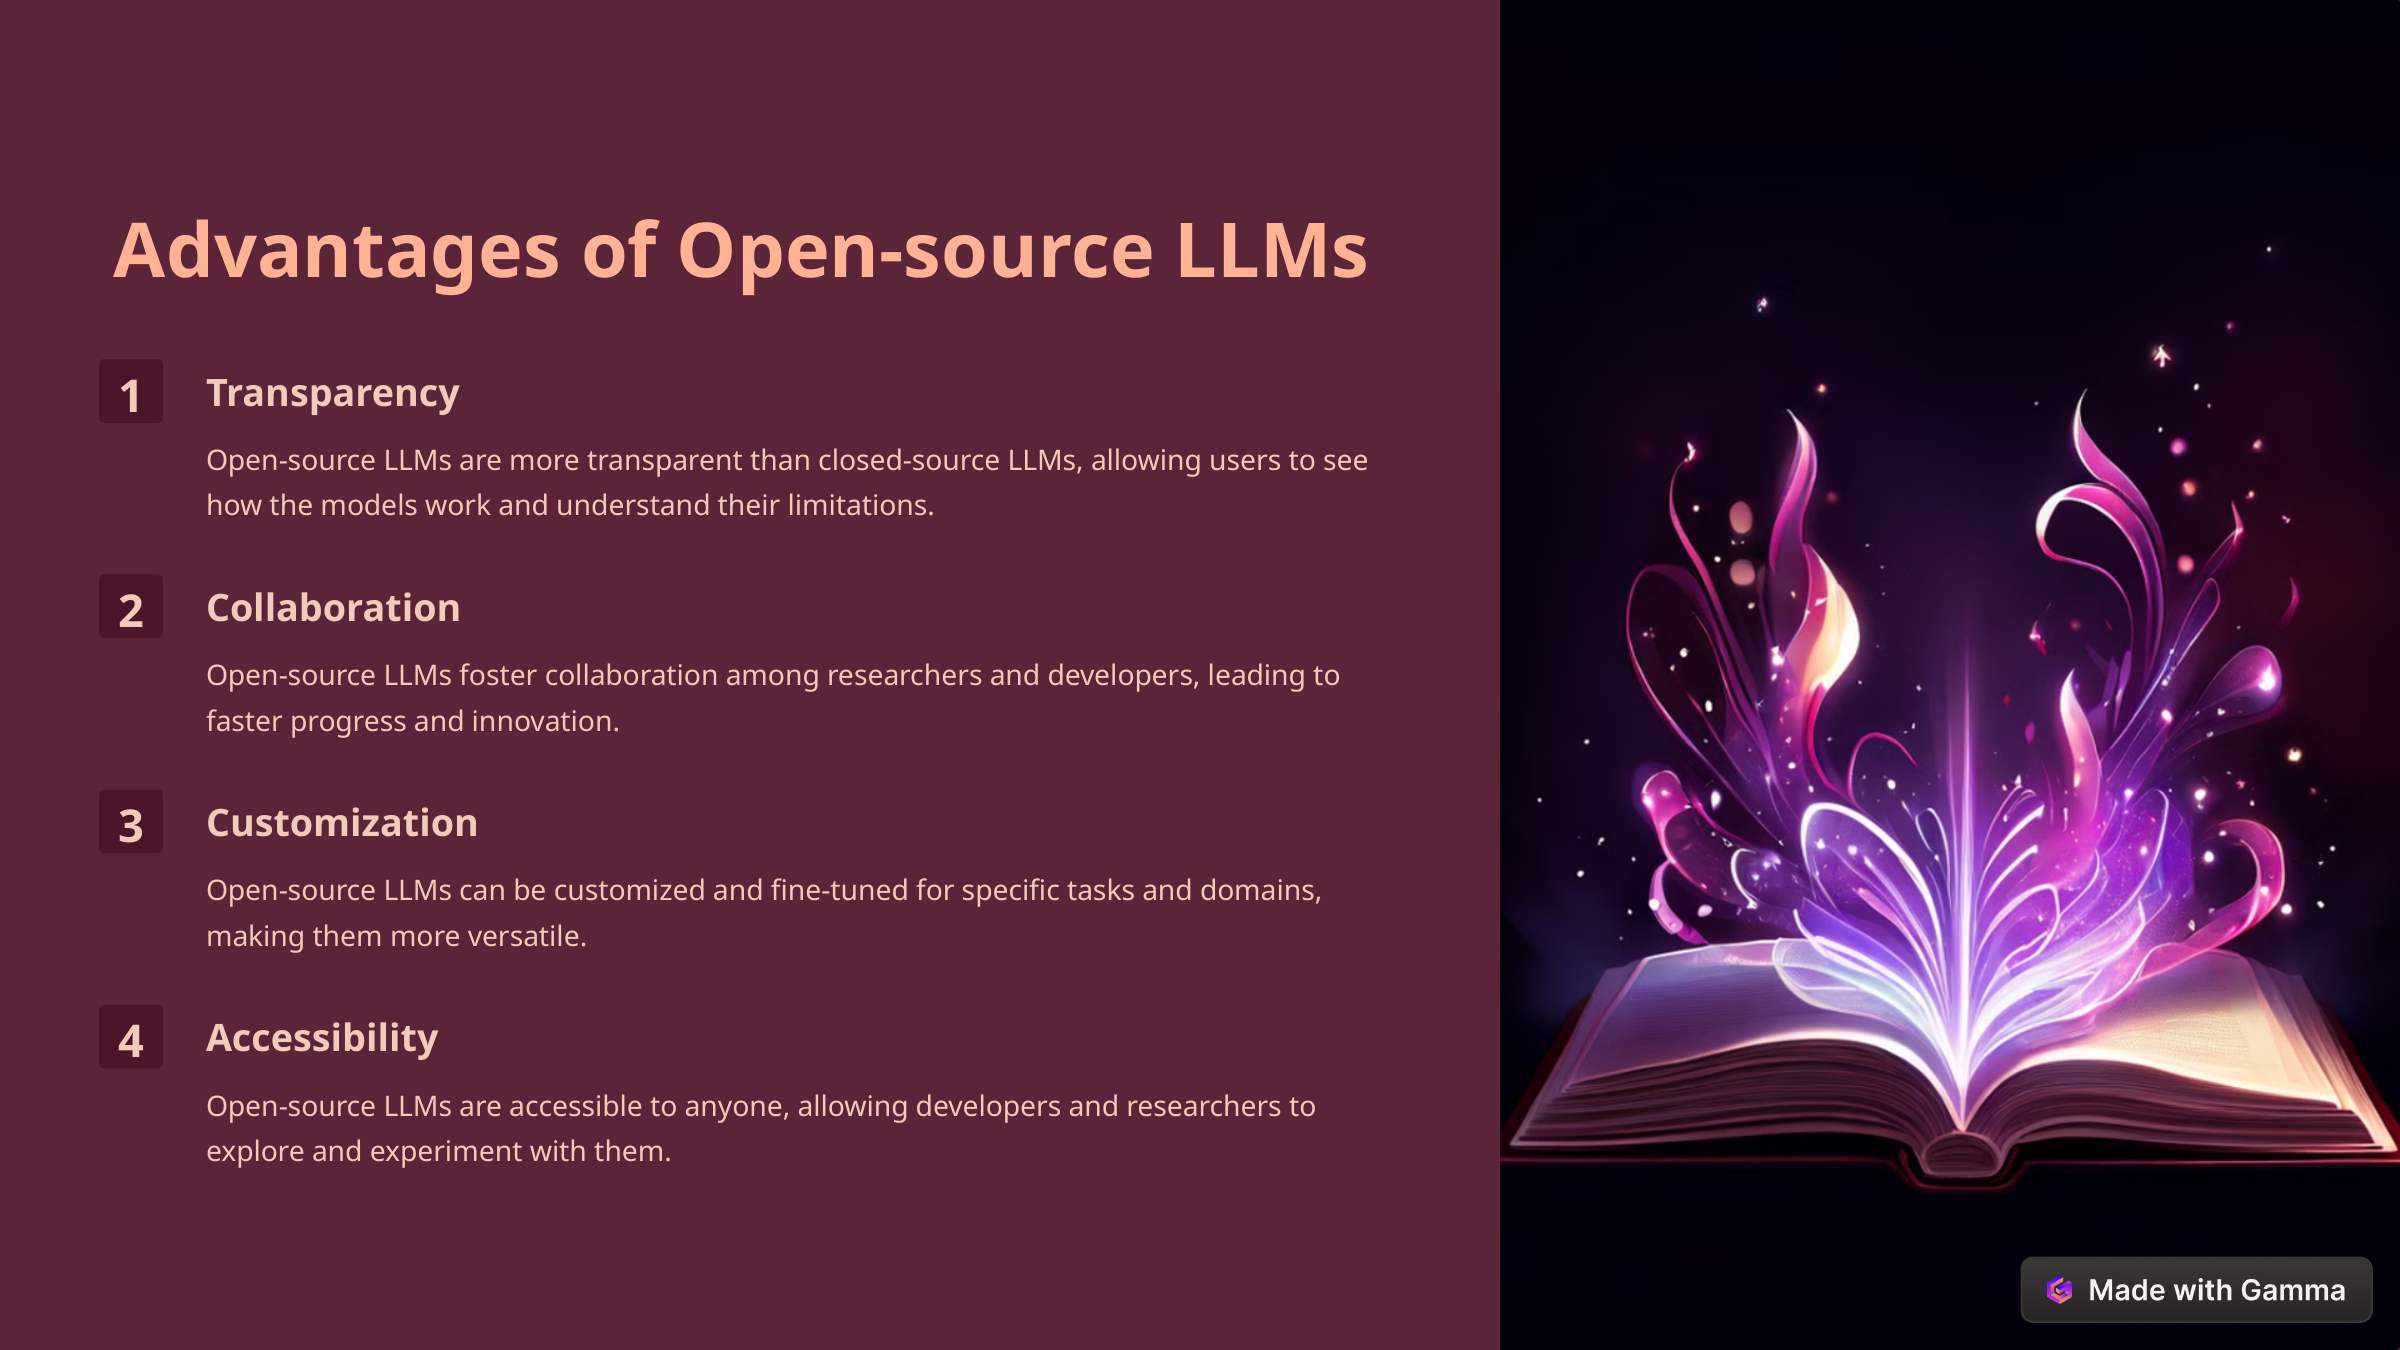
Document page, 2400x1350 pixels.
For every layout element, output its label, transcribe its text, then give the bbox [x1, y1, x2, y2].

text_box Advantages of Open-source LLMs [99, 190, 1308, 285]
text_box 3 [117, 798, 145, 845]
text_box [0, 0, 1499, 1350]
text_box [99, 574, 163, 639]
text_box Customization [191, 789, 570, 837]
text_box [99, 359, 163, 423]
text_box Transparency [191, 359, 570, 407]
text_box 1 [119, 368, 143, 414]
text_box 4 [116, 1013, 146, 1060]
picture [1499, 0, 2400, 1350]
text_box 2 [118, 583, 144, 629]
text_box Accessibility [191, 1004, 570, 1052]
text_box Open-source LLMs can be customized and fine-tuned for specific tasks and domains, making them more versatile. [191, 853, 1401, 945]
text_box Open-source LLMs foster collaboration among researchers and developers, leading to faster progress and innovation. [191, 638, 1401, 730]
text_box [99, 789, 163, 854]
text_box Open-source LLMs are accessible to anyone, allowing developers and researchers to explore and experiment with them. [191, 1068, 1401, 1160]
text_box Collaboration [191, 574, 570, 622]
text_box Open-source LLMs are more transparent than closed-source LLMs, allowing users to see how the models work and understand their limitations. [191, 423, 1401, 515]
text_box [99, 1004, 163, 1069]
